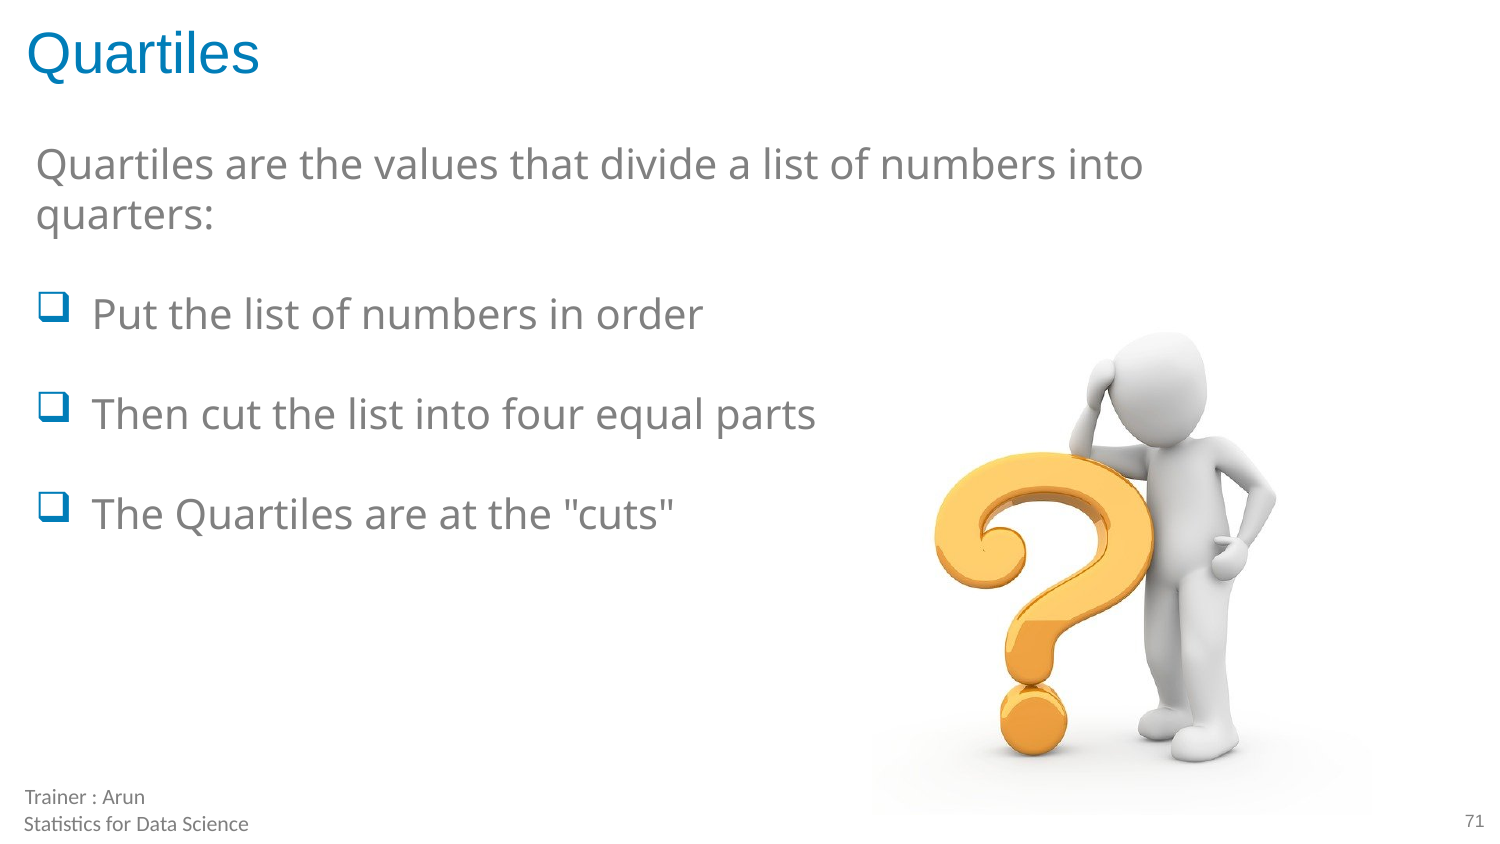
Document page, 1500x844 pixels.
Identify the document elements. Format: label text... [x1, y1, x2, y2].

text_box Quartiles are the values that divide a list of numbers into quarters: Put the list of numbers in order Then cut the list into four equal parts The Quartiles are at the "cuts" [20, 130, 1342, 546]
picture [871, 314, 1372, 815]
title Quartiles [12, 16, 1362, 121]
